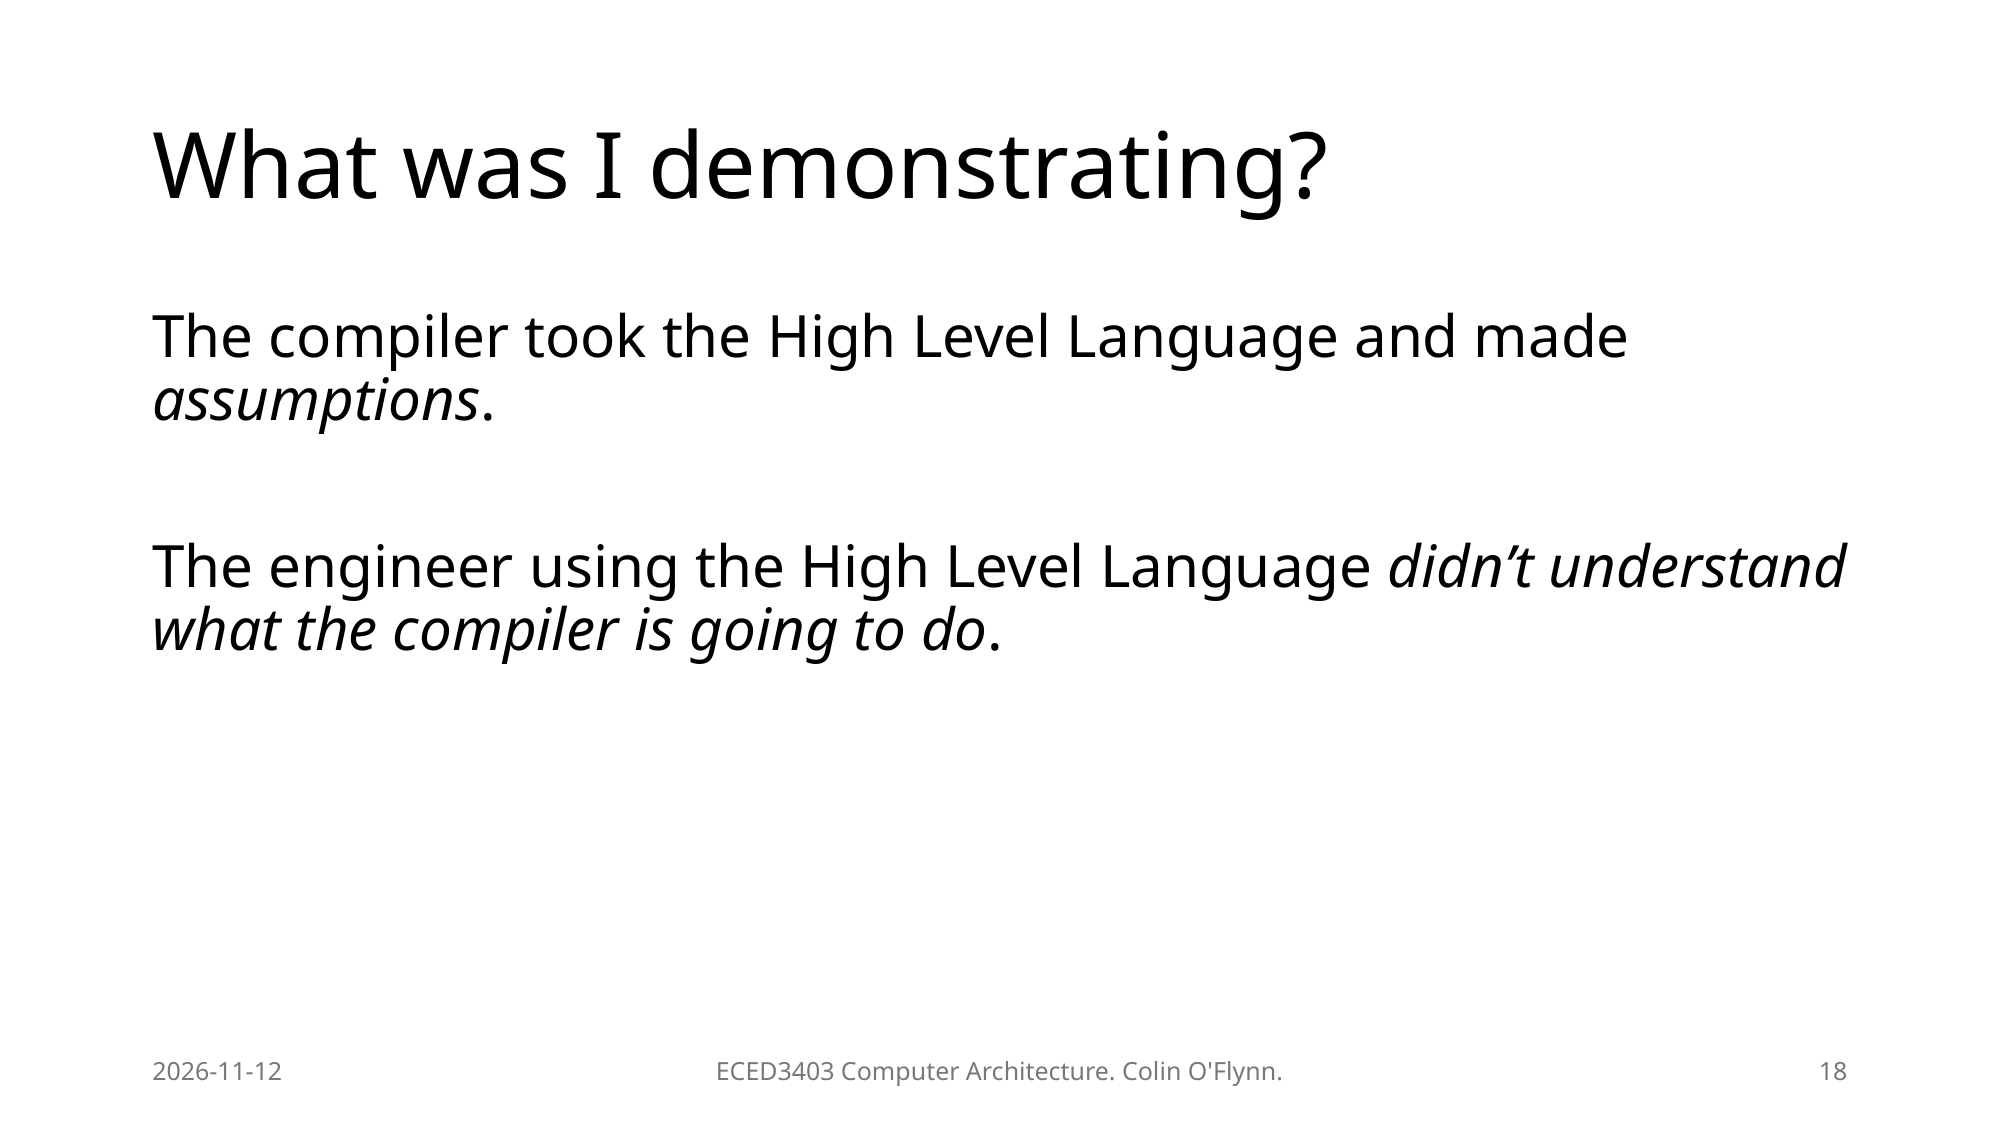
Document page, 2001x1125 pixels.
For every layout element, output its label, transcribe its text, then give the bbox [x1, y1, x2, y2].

list The compiler took the High Level Language and made assumptions. The engineer using the High Level Language didn’t understand what the compiler is going to do. [137, 299, 1863, 1014]
footer ECED3403 Computer Architecture. Colin O'Flynn. [662, 1042, 1338, 1103]
title What was I demonstrating? [137, 59, 1863, 278]
slide_number 18 [1412, 1042, 1863, 1103]
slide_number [137, 1042, 588, 1103]
